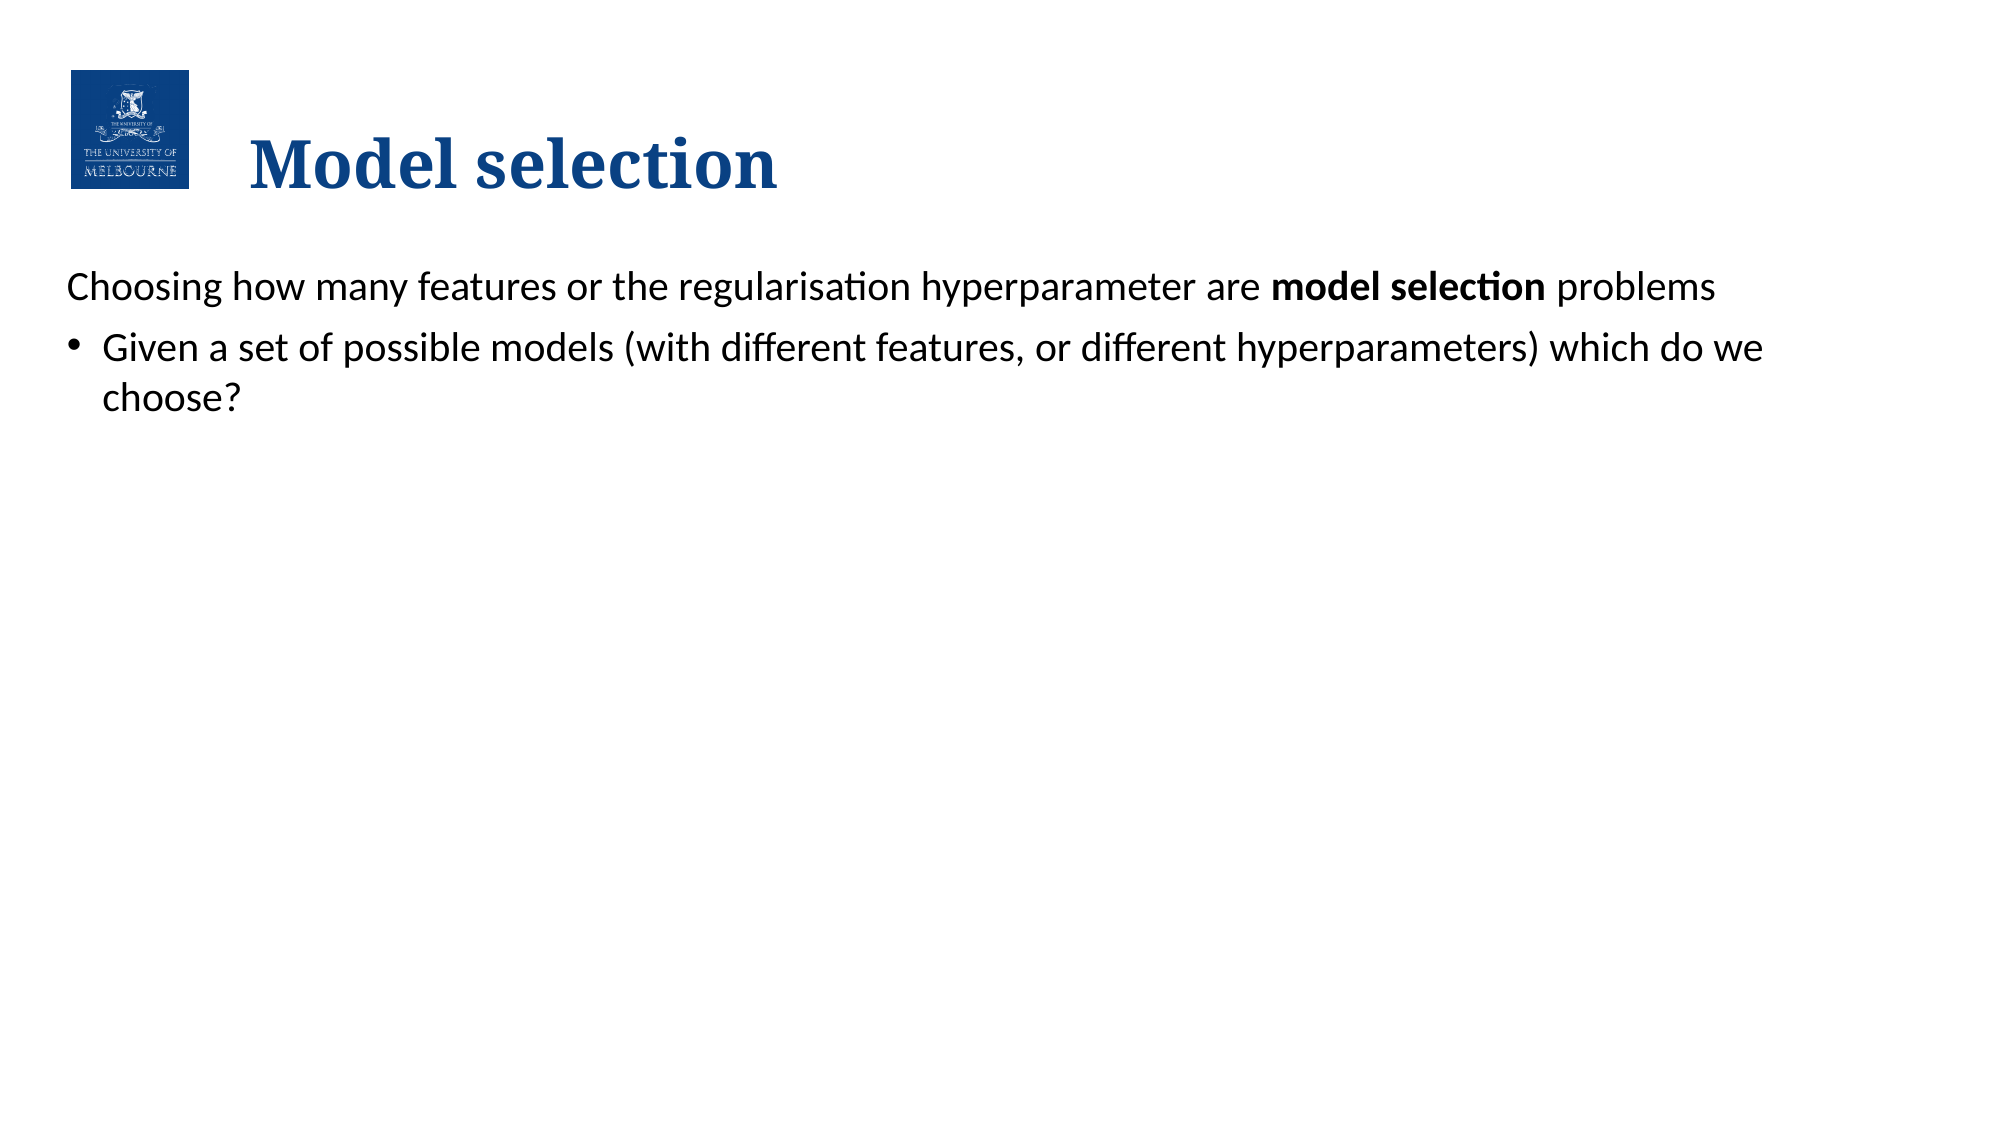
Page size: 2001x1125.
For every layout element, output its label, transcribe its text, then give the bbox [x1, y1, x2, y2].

title Model selection [234, 64, 1924, 211]
picture [71, 70, 189, 189]
list Choosing how many features or the regularisation hyperparameter are model selection problems Given a set of possible models (with different features, or different hyperparameters) which do we choose? [51, 251, 1924, 970]
